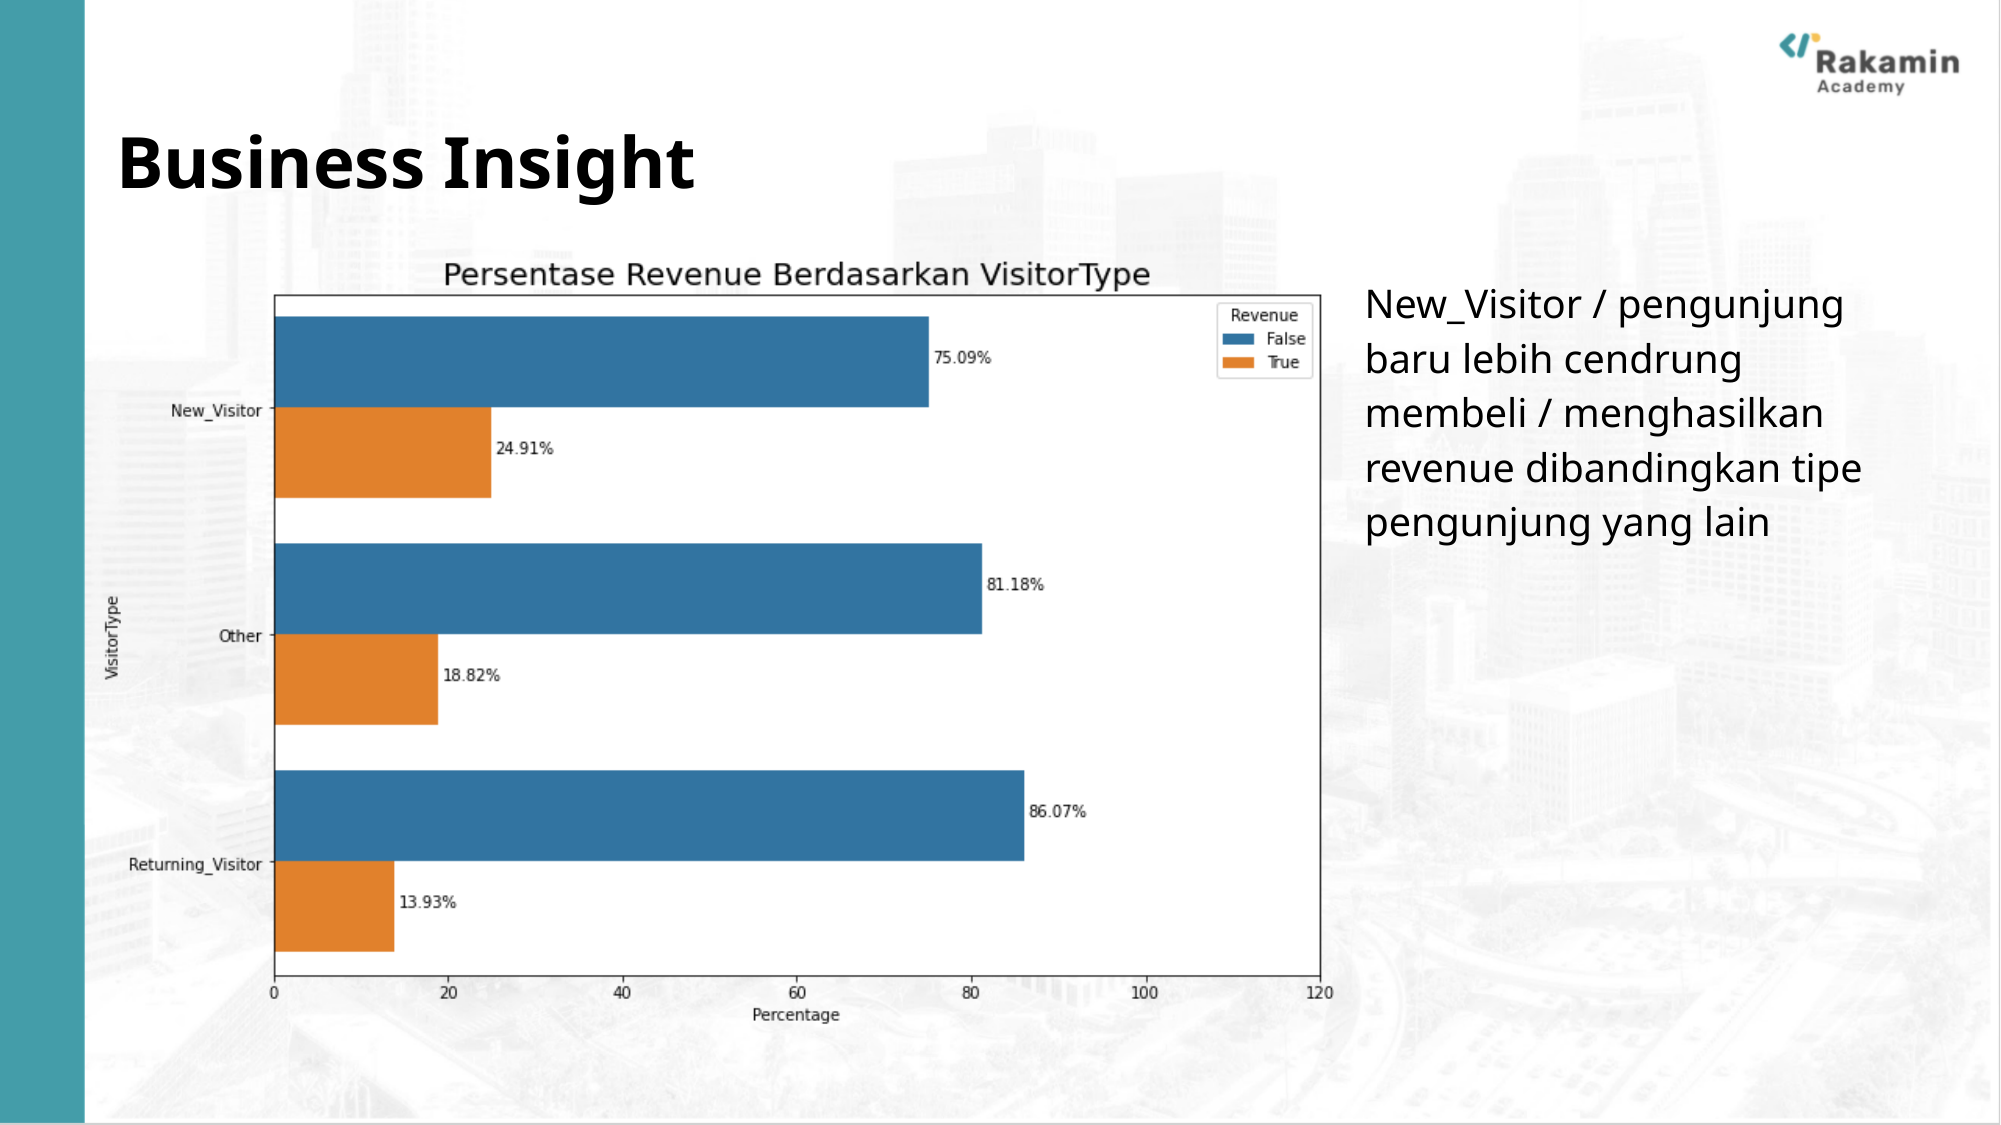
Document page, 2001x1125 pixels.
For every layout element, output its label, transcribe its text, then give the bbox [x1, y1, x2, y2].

list New_Visitor / pengunjung baru lebih cendrung membeli / menghasilkan revenue dibandingkan tipe pengunjung yang lain [1347, 252, 1932, 1000]
picture [0, 0, 2001, 1125]
title Business Insight [96, 97, 1932, 223]
